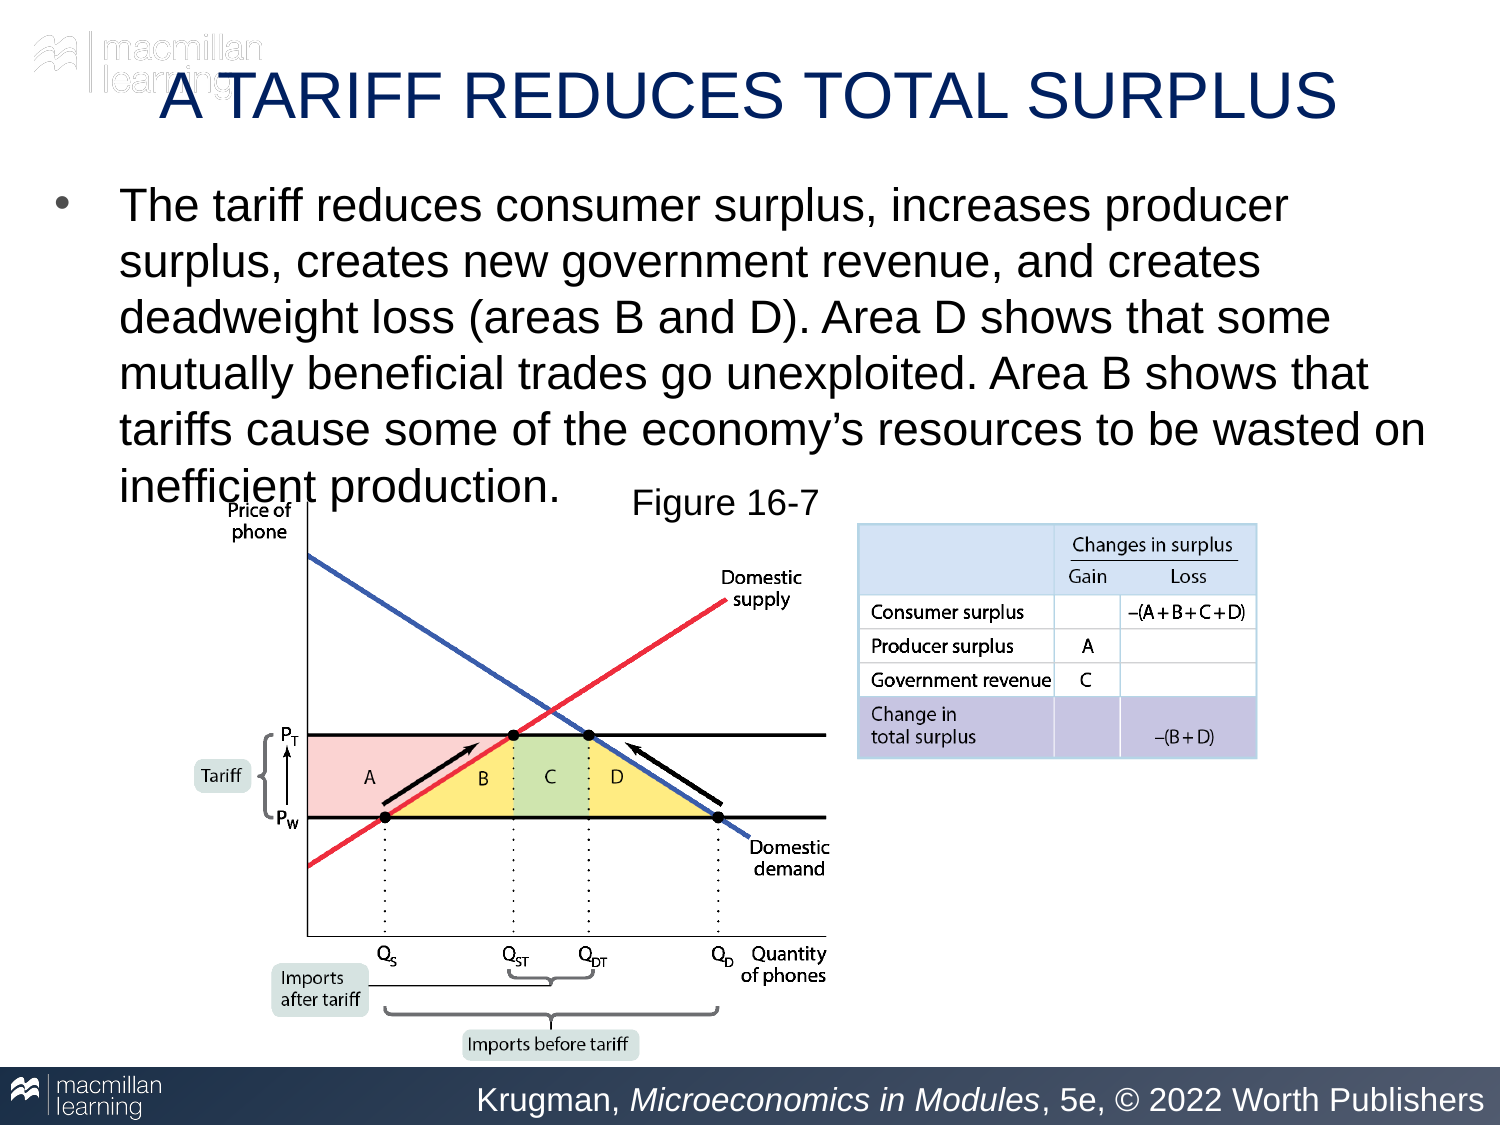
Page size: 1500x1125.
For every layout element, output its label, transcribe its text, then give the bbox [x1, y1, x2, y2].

title A TARIFF REDUCES TOTAL SURPLUS [22, 32, 1478, 151]
picture [194, 499, 1258, 1062]
text_box Figure 16-7 [616, 471, 835, 496]
list The tariff reduces consumer surplus, increases producer surplus, creates new government revenue, and creates deadweight loss (areas B and D). Area D shows that some mutually beneficial trades go unexploited. Area B shows that tariffs cause some of the economy’s resources to be wasted on inefficient production. [39, 159, 1459, 530]
picture [11, 1074, 161, 1120]
